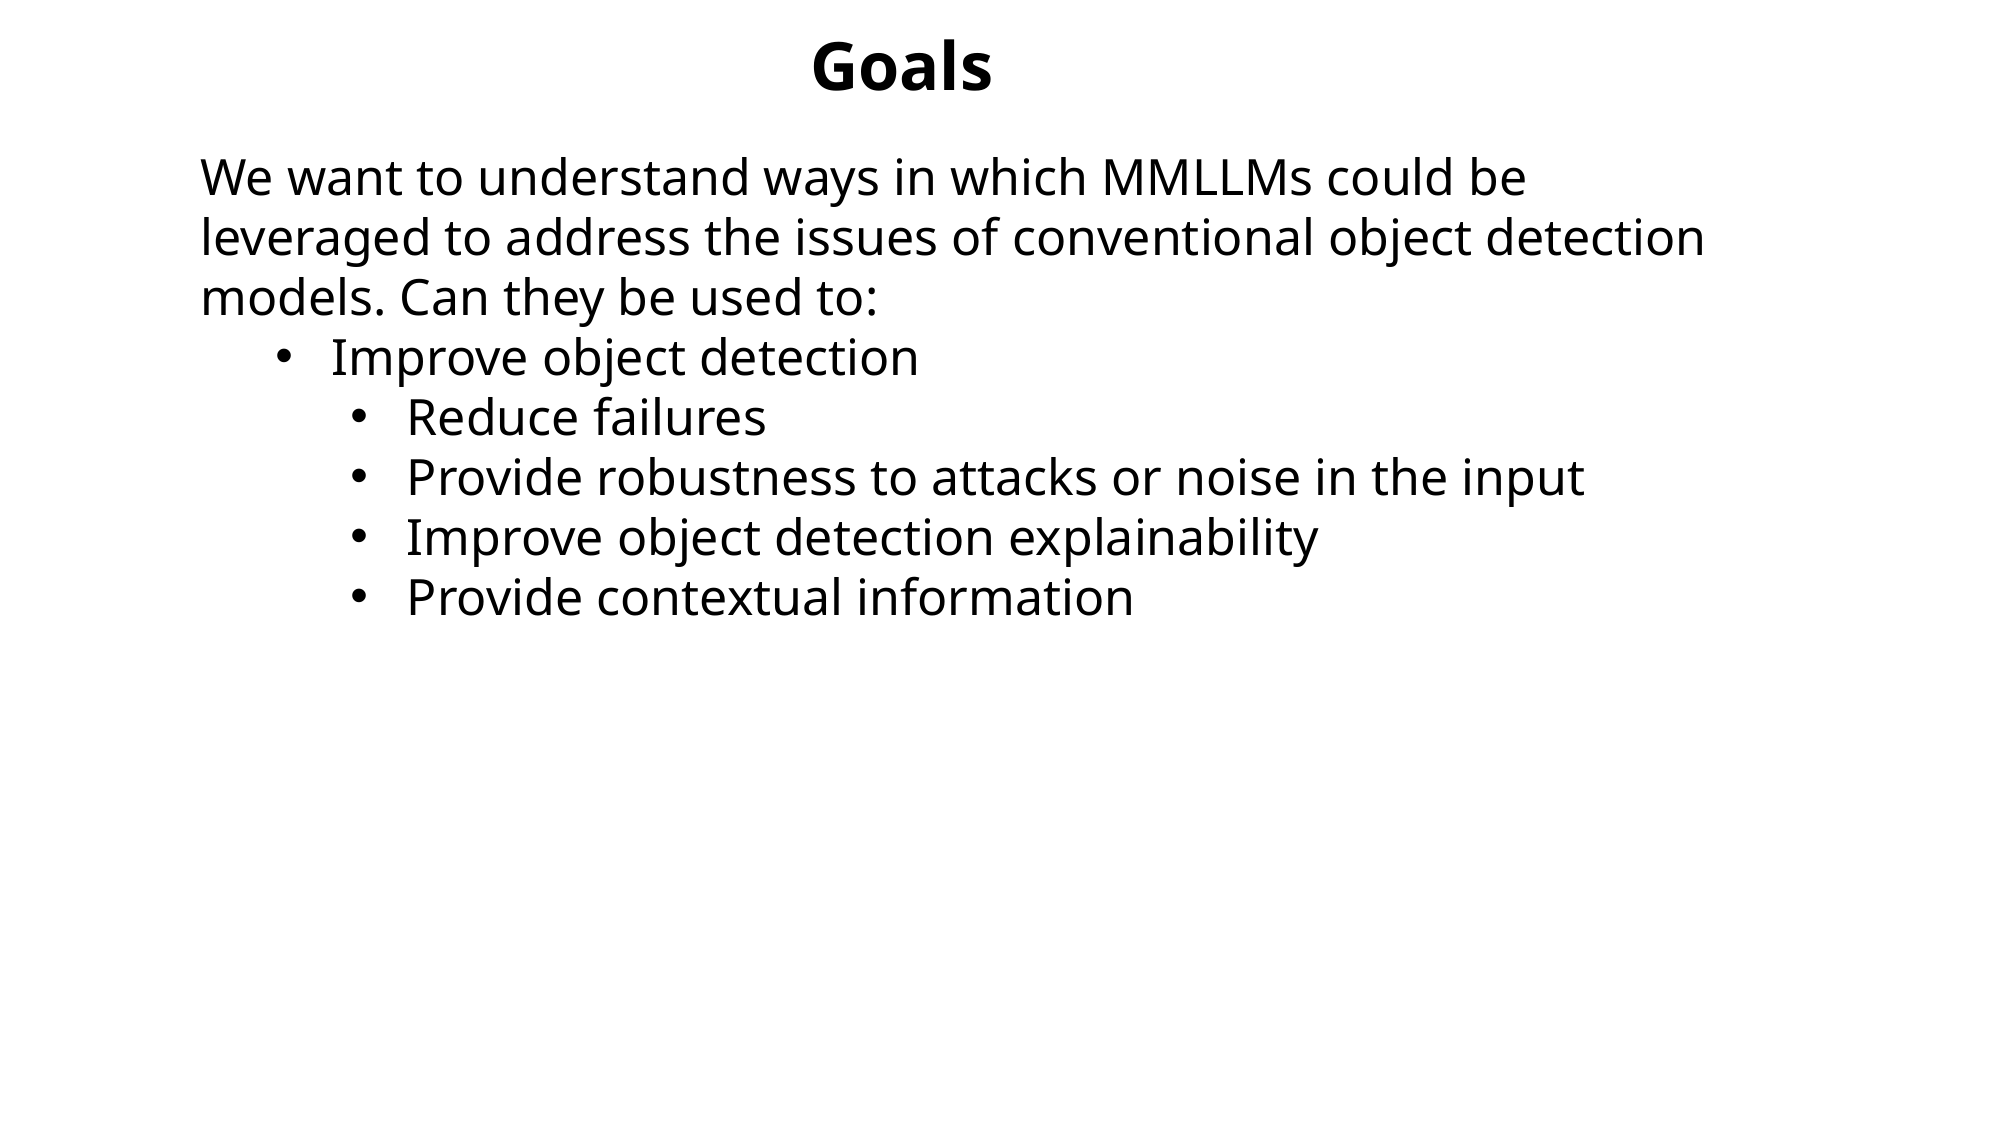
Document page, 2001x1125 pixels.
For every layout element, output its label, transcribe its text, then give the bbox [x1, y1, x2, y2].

title Goals [151, 20, 1652, 113]
text_box We want to understand ways in which MMLLMs could be leveraged to address the issues of conventional object detection models. Can they be used to: Improve object detection Reduce failures Provide robustness to attacks or noise in the input Improve object detection explainability Provide contextual information [185, 138, 1735, 739]
